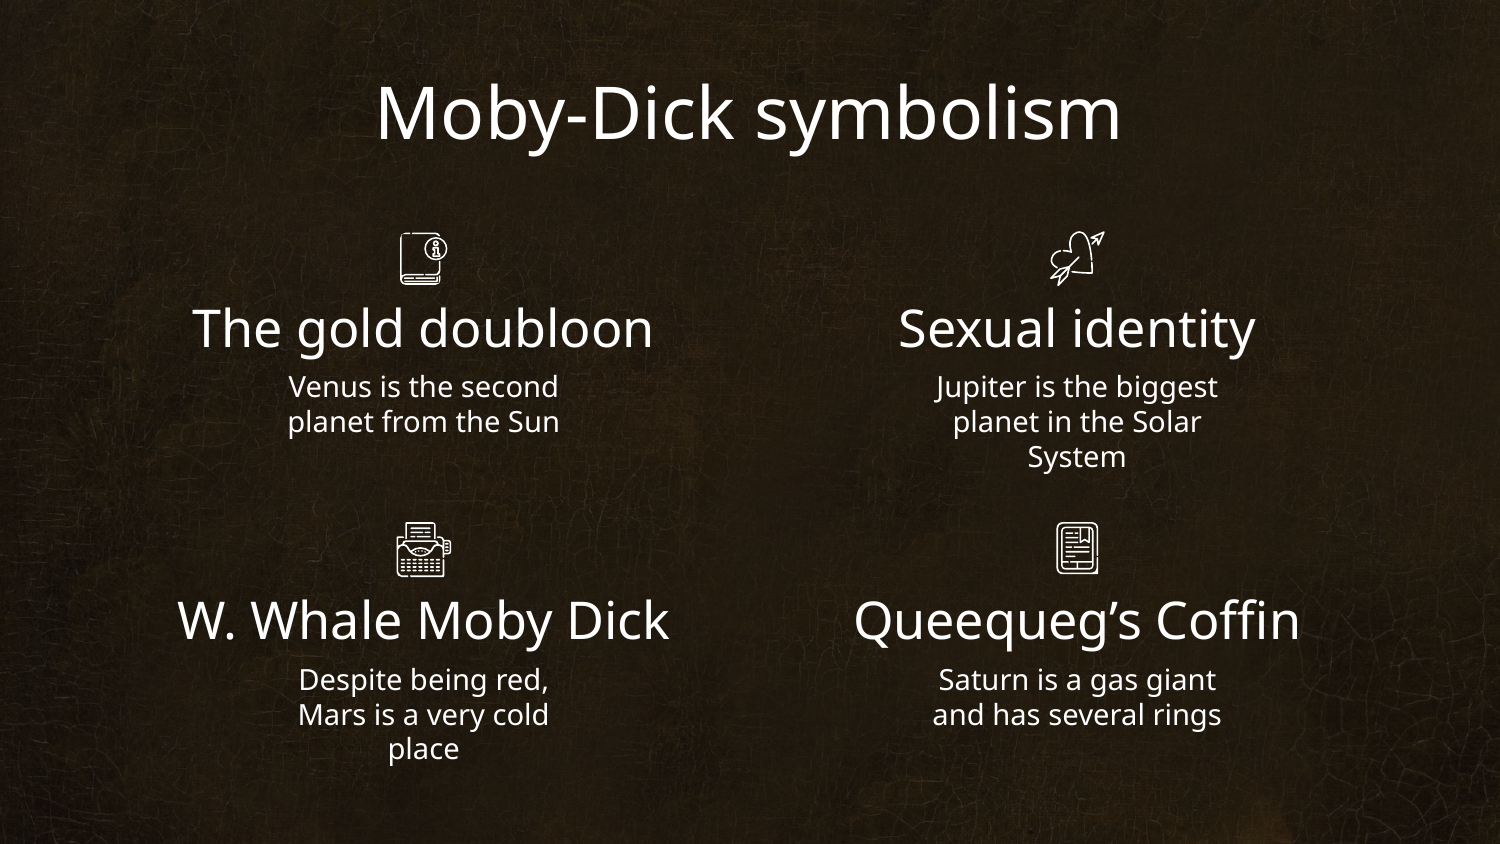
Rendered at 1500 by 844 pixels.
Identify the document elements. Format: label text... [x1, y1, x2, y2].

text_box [1049, 230, 1105, 287]
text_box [399, 232, 448, 285]
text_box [1056, 521, 1099, 575]
subtitle Despite being red, Mars is a very cold place [261, 645, 587, 755]
picture [0, 0, 1500, 844]
title Sexual identity [771, 272, 1383, 382]
title The gold doubloon [118, 272, 730, 382]
title W. Whale Moby Dick [118, 564, 730, 674]
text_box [396, 521, 452, 578]
subtitle Venus is the second planet from the Sun [261, 353, 587, 463]
title Moby-Dick symbolism [118, 68, 1382, 165]
subtitle Saturn is a gas giant and has several rings [915, 645, 1240, 755]
title Queequeg’s Coffin [771, 564, 1383, 674]
subtitle Jupiter is the biggest planet in the Solar System [915, 353, 1240, 463]
